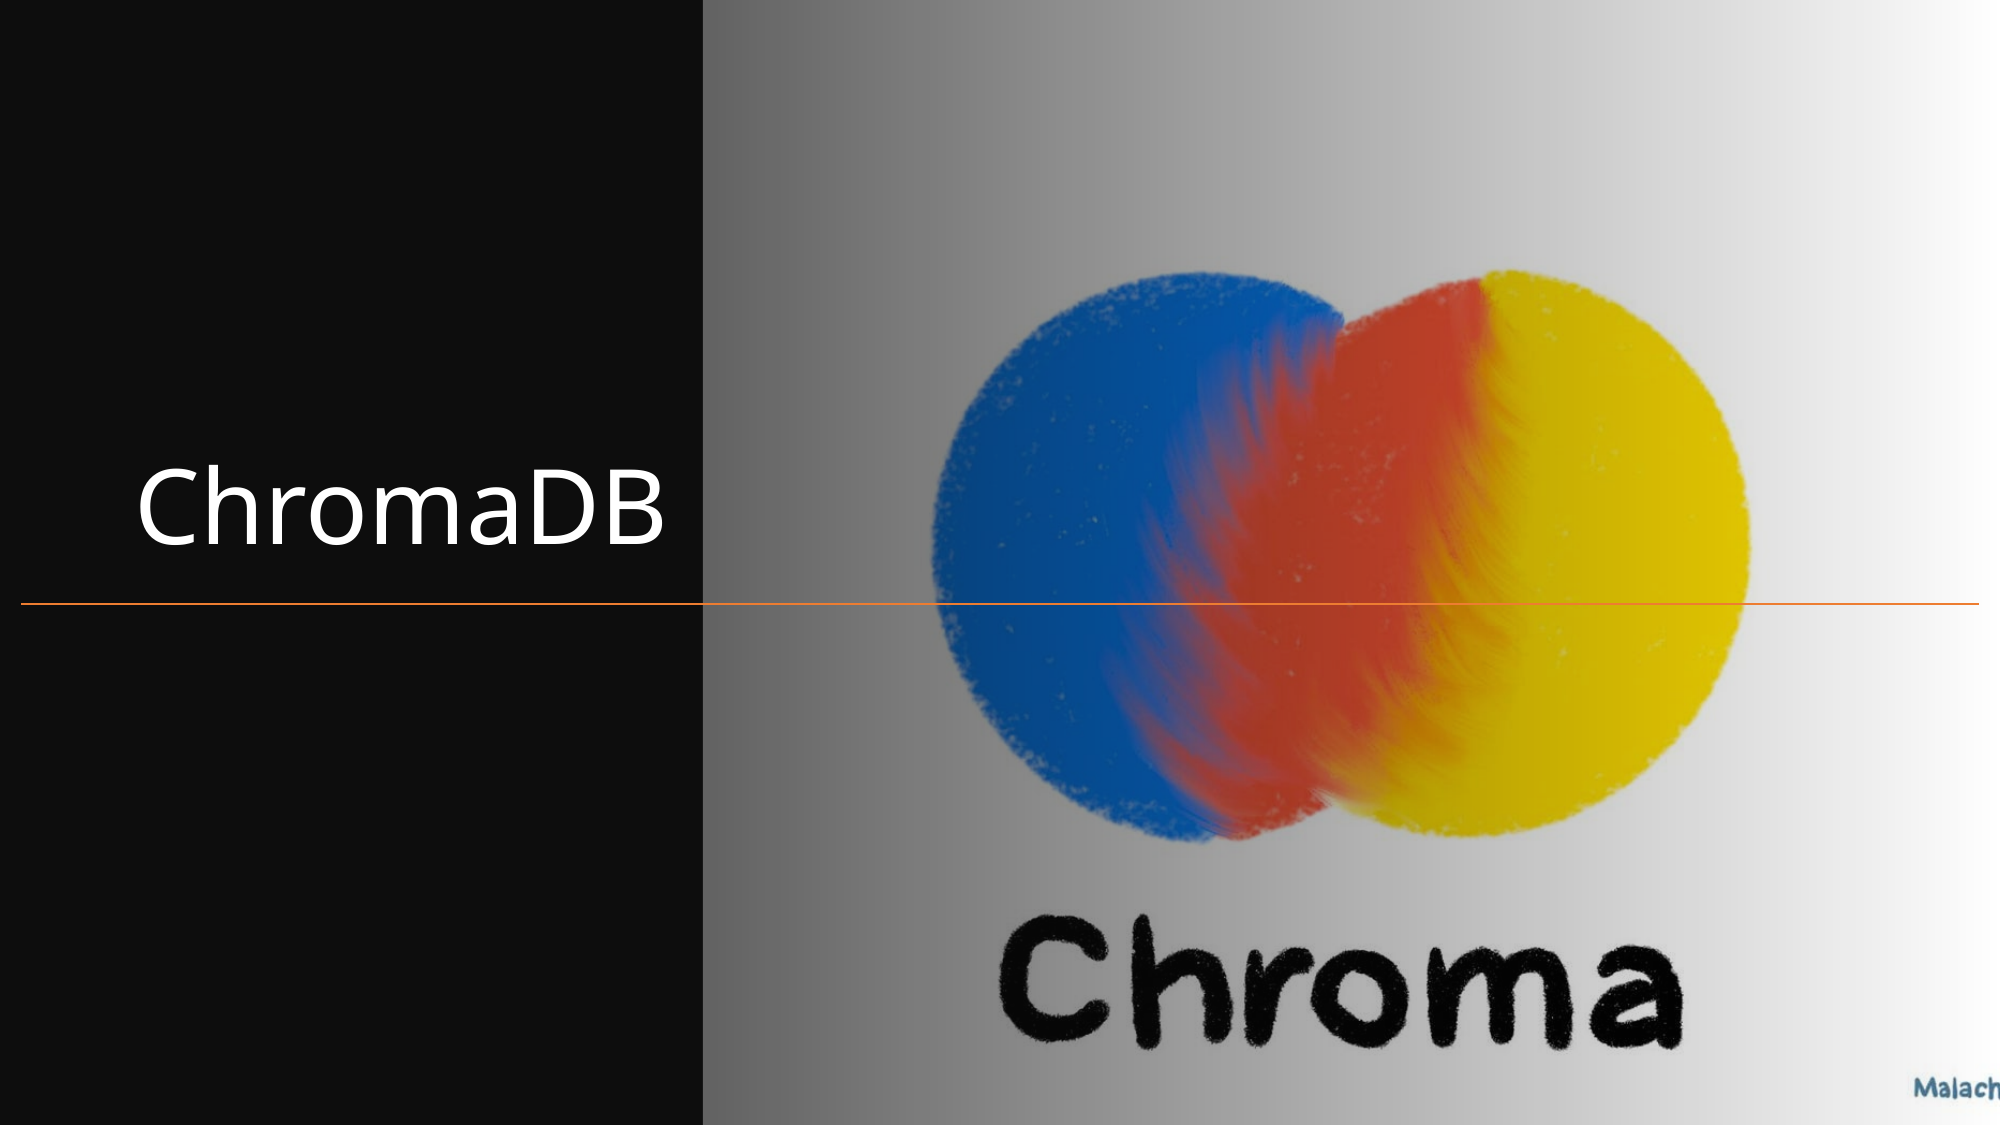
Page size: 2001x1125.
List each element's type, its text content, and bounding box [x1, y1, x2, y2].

picture [702, 0, 2000, 1125]
text_box [0, 0, 702, 1125]
title ChromaDB [119, 182, 702, 575]
